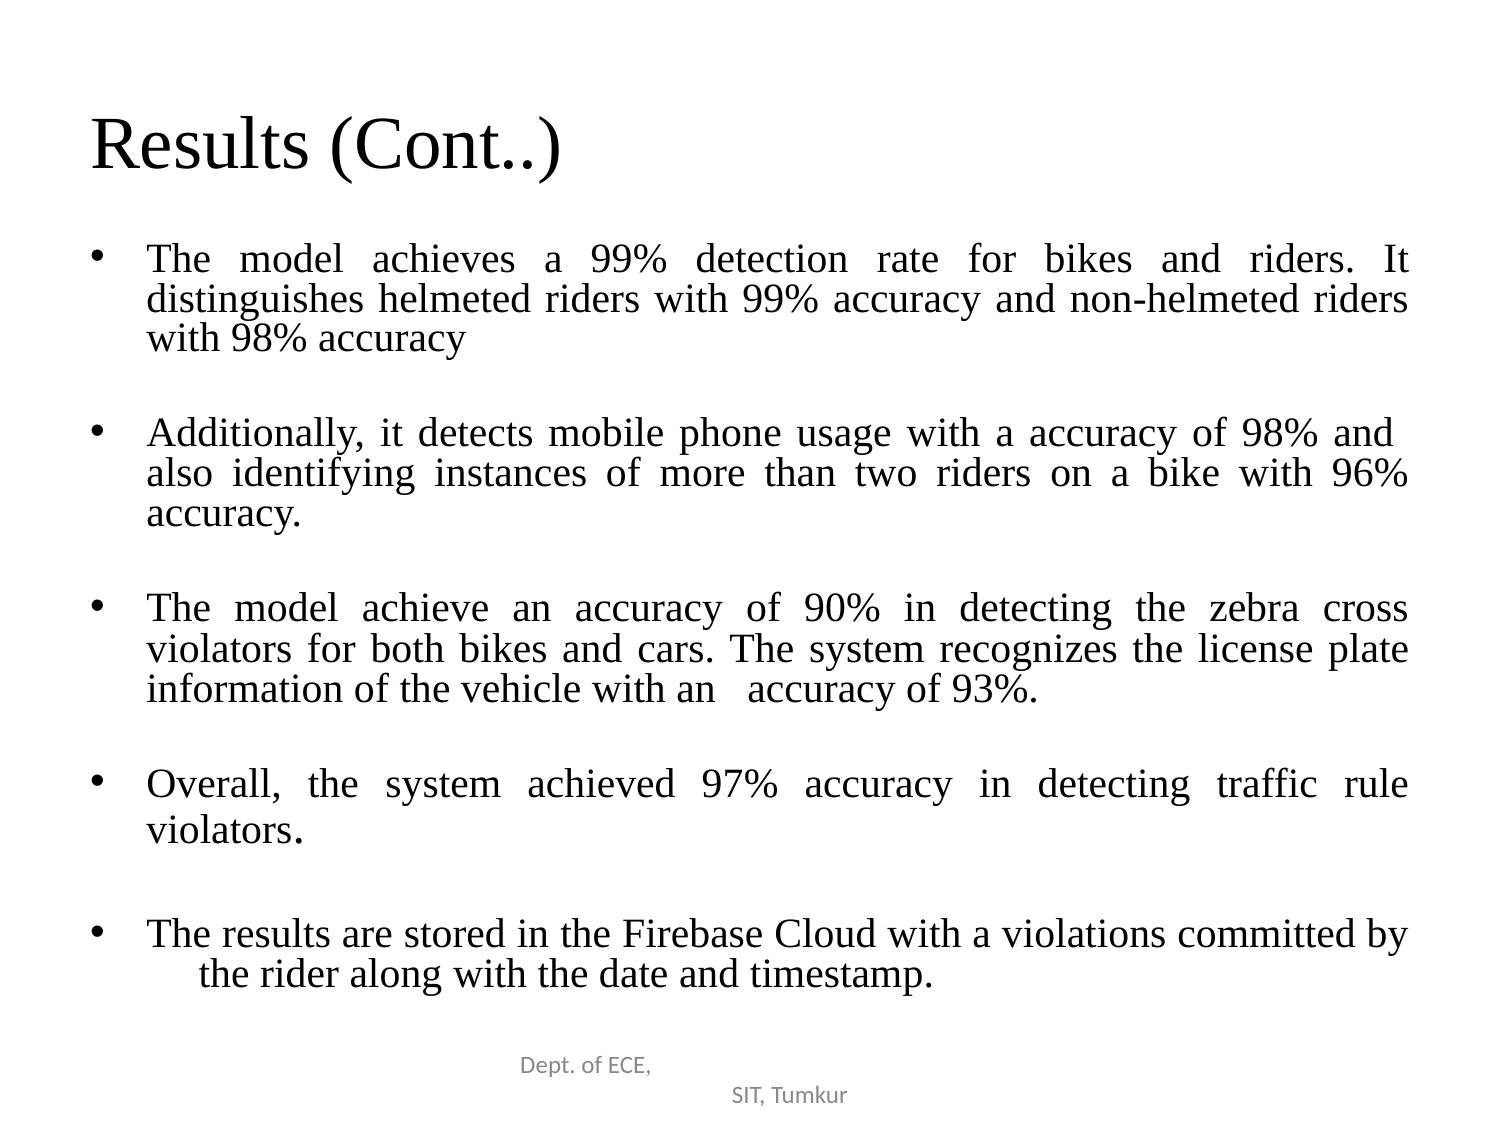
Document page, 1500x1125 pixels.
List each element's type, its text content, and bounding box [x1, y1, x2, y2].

text_box Dept. of ECE, SIT, Tumkur [503, 1034, 996, 1124]
list The model achieves a 99% detection rate for bikes and riders. It distinguishes helmeted riders with 99% accuracy and non-helmeted riders with 98% accuracy Additionally, it detects mobile phone usage with a accuracy of 98% and also identifying instances of more than two riders on a bike with 96% accuracy. The model achieve an accuracy of 90% in detecting the zebra cross violators for both bikes and cars. The system recognizes the license plate information of the vehicle with an accuracy of 93%. Overall, the system achieved 97% accuracy in detecting traffic rule violators. The results are stored in the Firebase Cloud with a violations committed by the rider along with the date and timestamp. [75, 232, 1425, 1061]
title Results (Cont..) [75, 45, 1425, 232]
